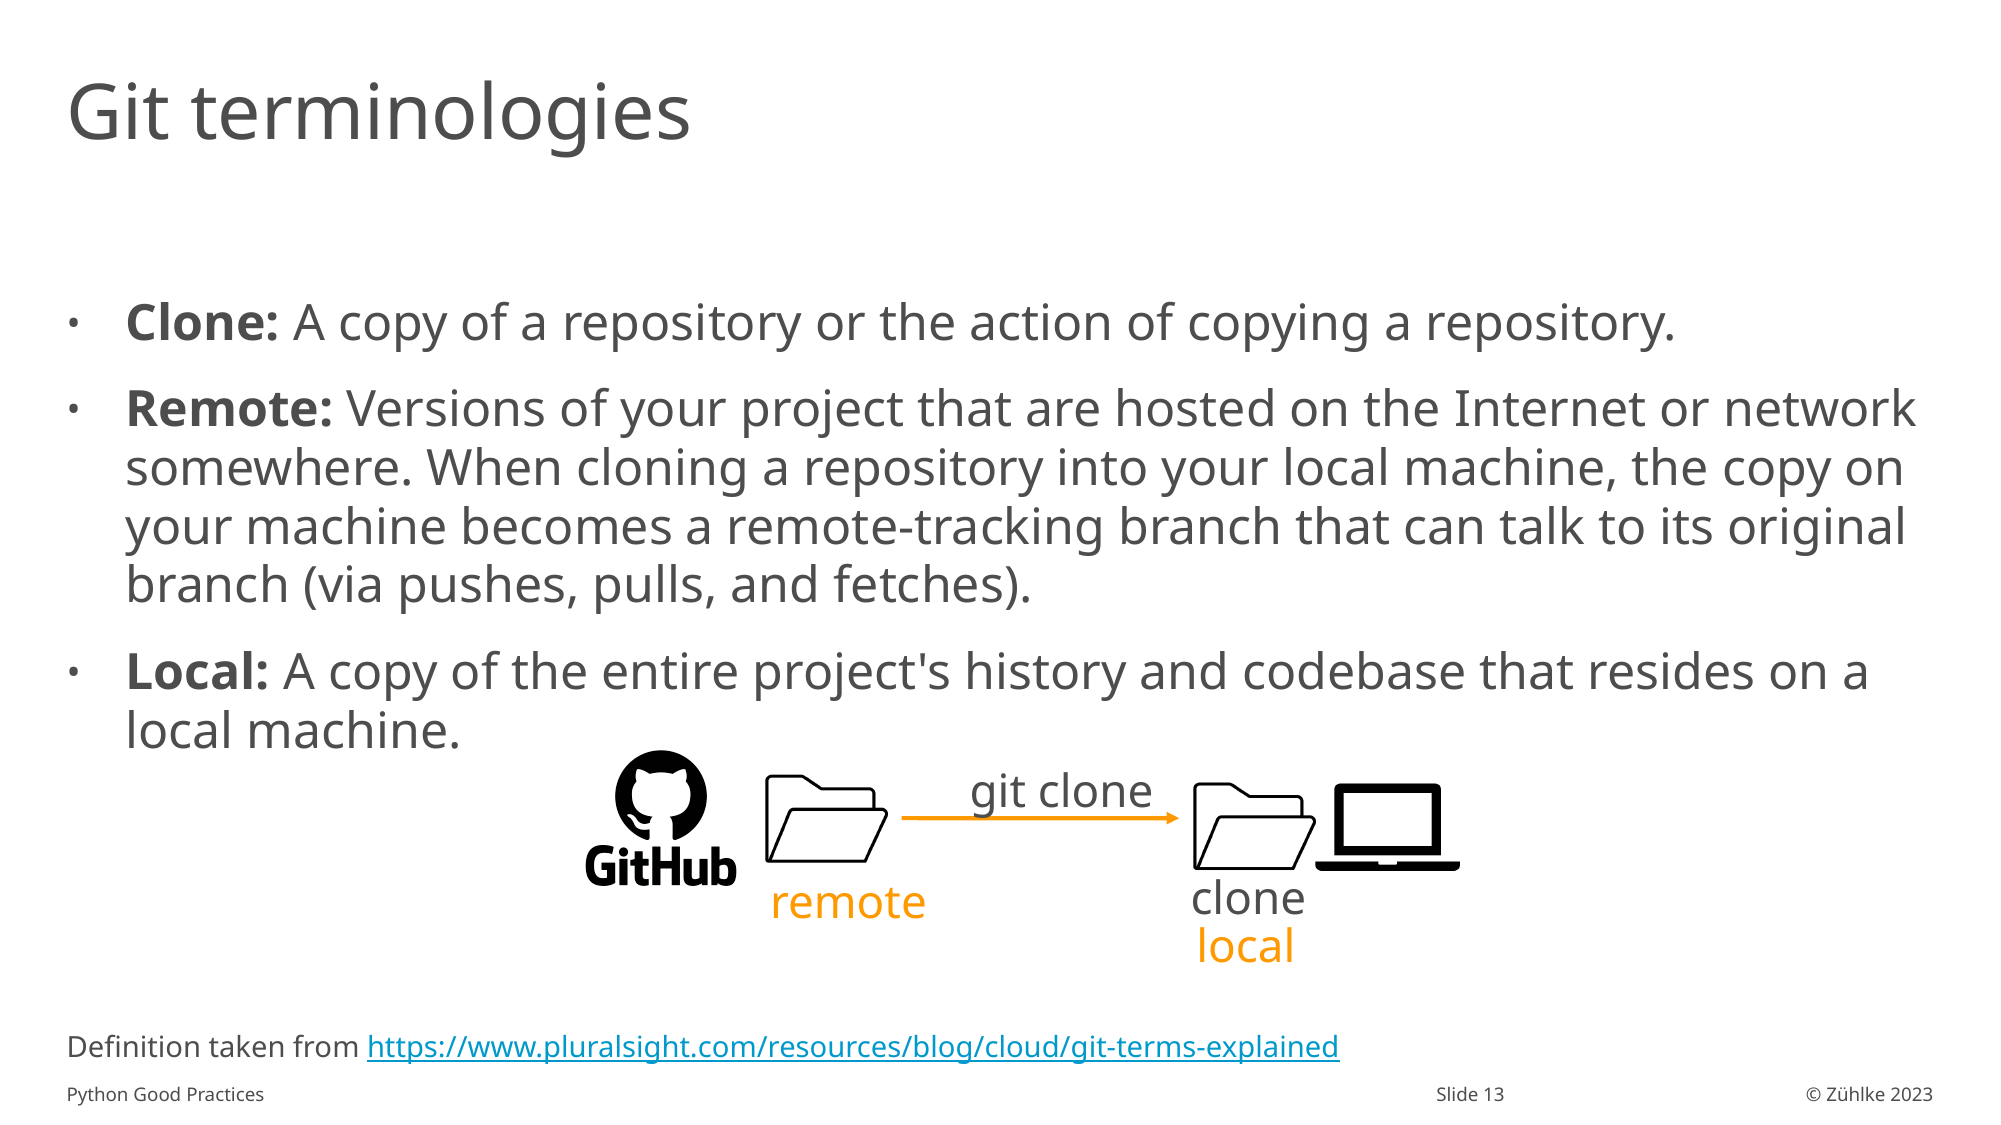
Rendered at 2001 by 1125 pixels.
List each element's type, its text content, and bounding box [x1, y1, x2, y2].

text_box Definition taken from https://www.pluralsight.com/resources/blog/cloud/git-terms-explained [66, 1028, 1229, 1088]
title Git terminologies [66, 66, 1934, 177]
text_box Clone: A copy of a repository or the action of copying a repository. Remote: Versions of your project that are hosted on the Internet or network somewhere. When cloning a repository into your local machine, the copy on your machine becomes a remote-tracking branch that can talk to its original branch (via pushes, pulls, and fetches). Local: A copy of the entire project's history and codebase that resides on a local machine. [66, 293, 1934, 719]
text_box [537, 742, 1463, 983]
